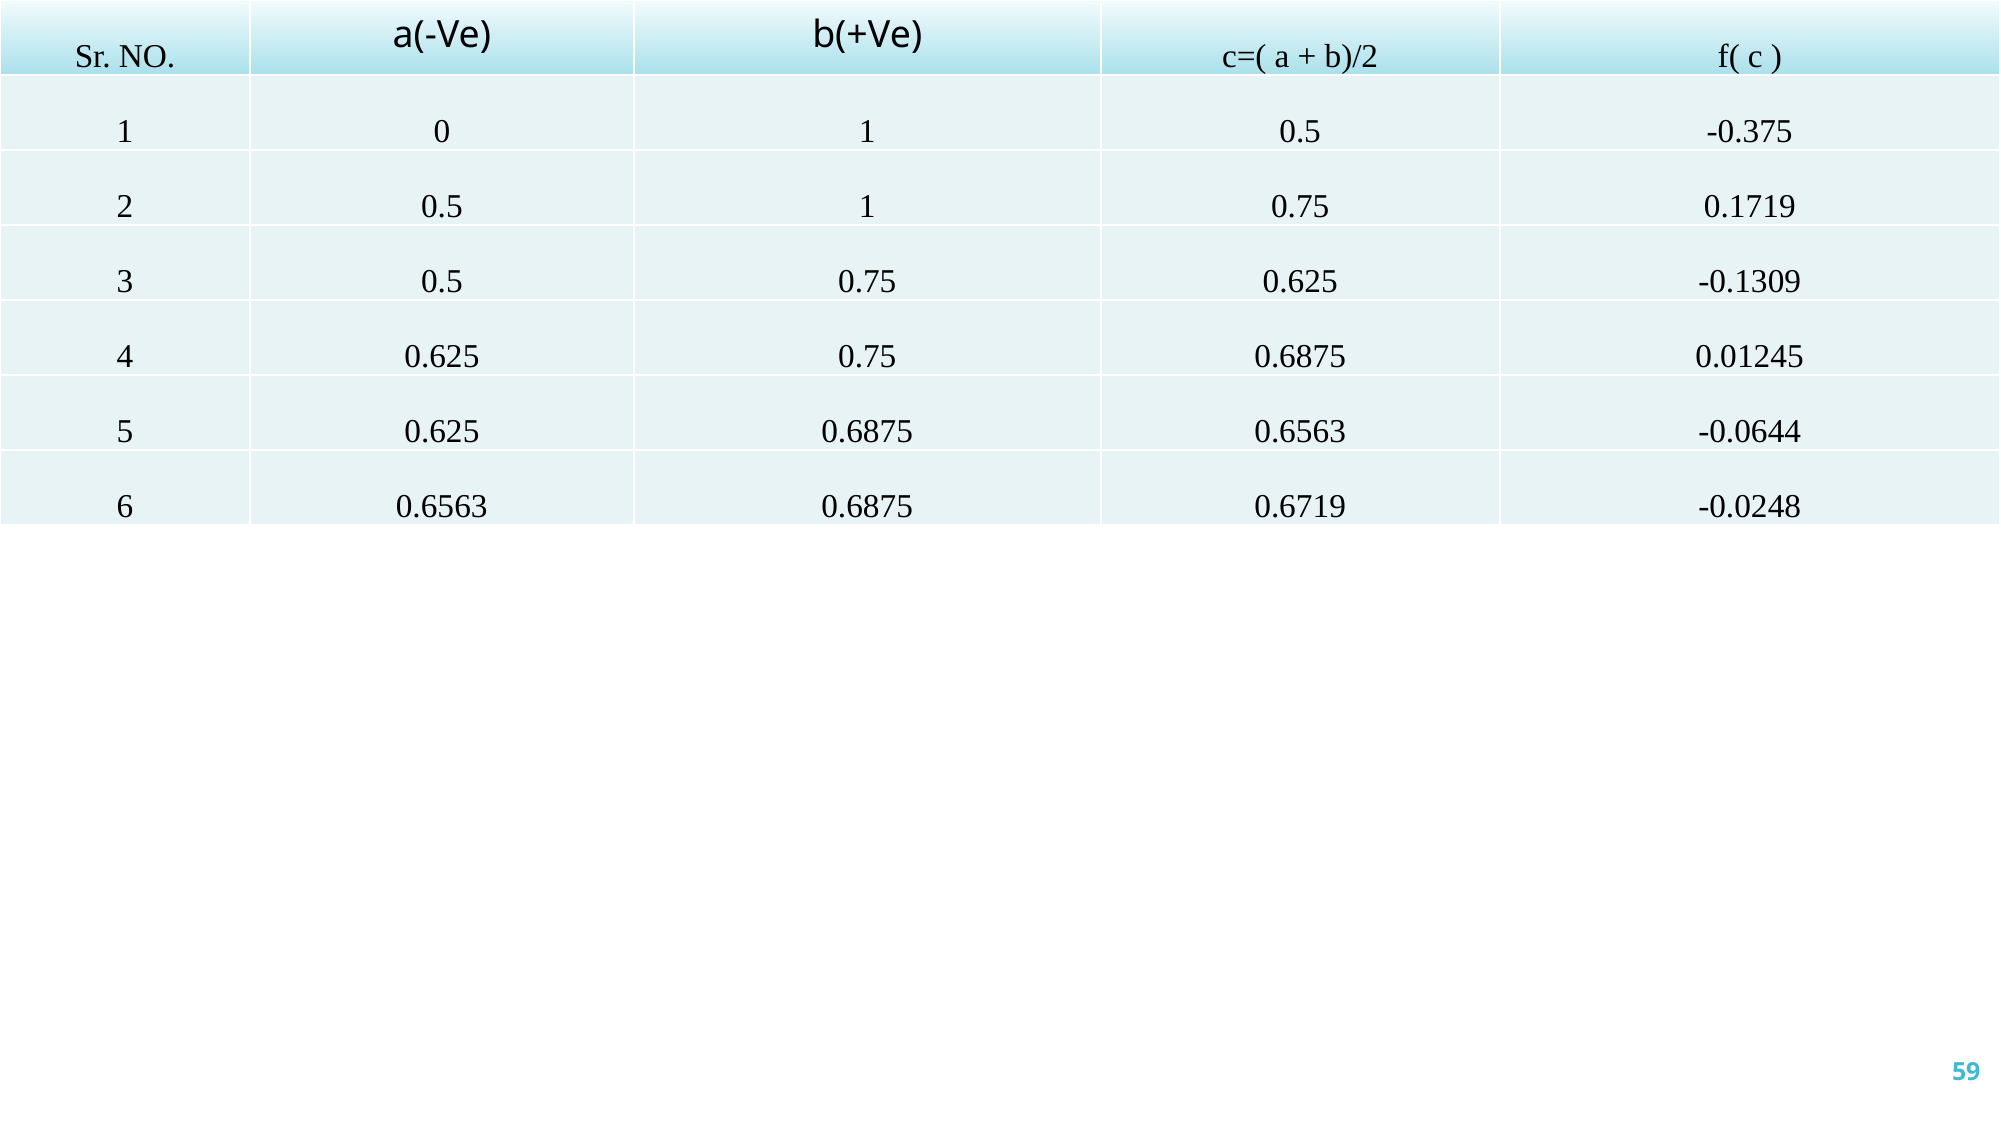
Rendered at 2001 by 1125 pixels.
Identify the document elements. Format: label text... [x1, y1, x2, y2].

table_header a(-Ve) [251, 1, 633, 74]
table_cell 0 [251, 76, 633, 149]
table_cell 0.6875 [635, 376, 1100, 449]
table_cell 3 [1, 226, 249, 299]
table_cell 0.625 [1102, 226, 1499, 299]
table_cell -0.0248 [1501, 451, 1999, 524]
table_cell 1 [1, 76, 249, 149]
table_cell 0.6563 [1102, 376, 1499, 449]
table_cell 6 [1, 451, 249, 524]
table_cell 0.75 [635, 301, 1100, 374]
table_cell 5 [1, 376, 249, 449]
table_cell 0.6563 [251, 451, 633, 524]
table_cell 0.75 [1102, 151, 1499, 224]
table_cell 0.6875 [1102, 301, 1499, 374]
table_cell 0.5 [251, 151, 633, 224]
table_cell 0.6719 [1102, 451, 1499, 524]
table_cell 0.01245 [1501, 301, 1999, 374]
table_cell 0.75 [635, 226, 1100, 299]
table_cell -0.1309 [1501, 226, 1999, 299]
table_cell 0.625 [251, 301, 633, 374]
table_cell 0.5 [1102, 76, 1499, 149]
table_cell 0.6875 [635, 451, 1100, 524]
table_cell -0.375 [1501, 76, 1999, 149]
table_cell 0.5 [251, 226, 633, 299]
table_cell 1 [635, 151, 1100, 224]
table_cell 1 [635, 76, 1100, 149]
table_cell 4 [1, 301, 249, 374]
table_cell -0.0644 [1501, 376, 1999, 449]
table_cell 2 [1, 151, 249, 224]
table_cell 0.625 [251, 376, 633, 449]
slide_number 59 [1744, 1042, 1996, 1103]
table_header Sr. NO. [1, 1, 249, 74]
table_header c=( a + b)/2 [1102, 1, 1499, 74]
table_header b(+Ve) [635, 1, 1100, 74]
table_cell 0.1719 [1501, 151, 1999, 224]
table_header f( c ) [1501, 1, 1999, 74]
